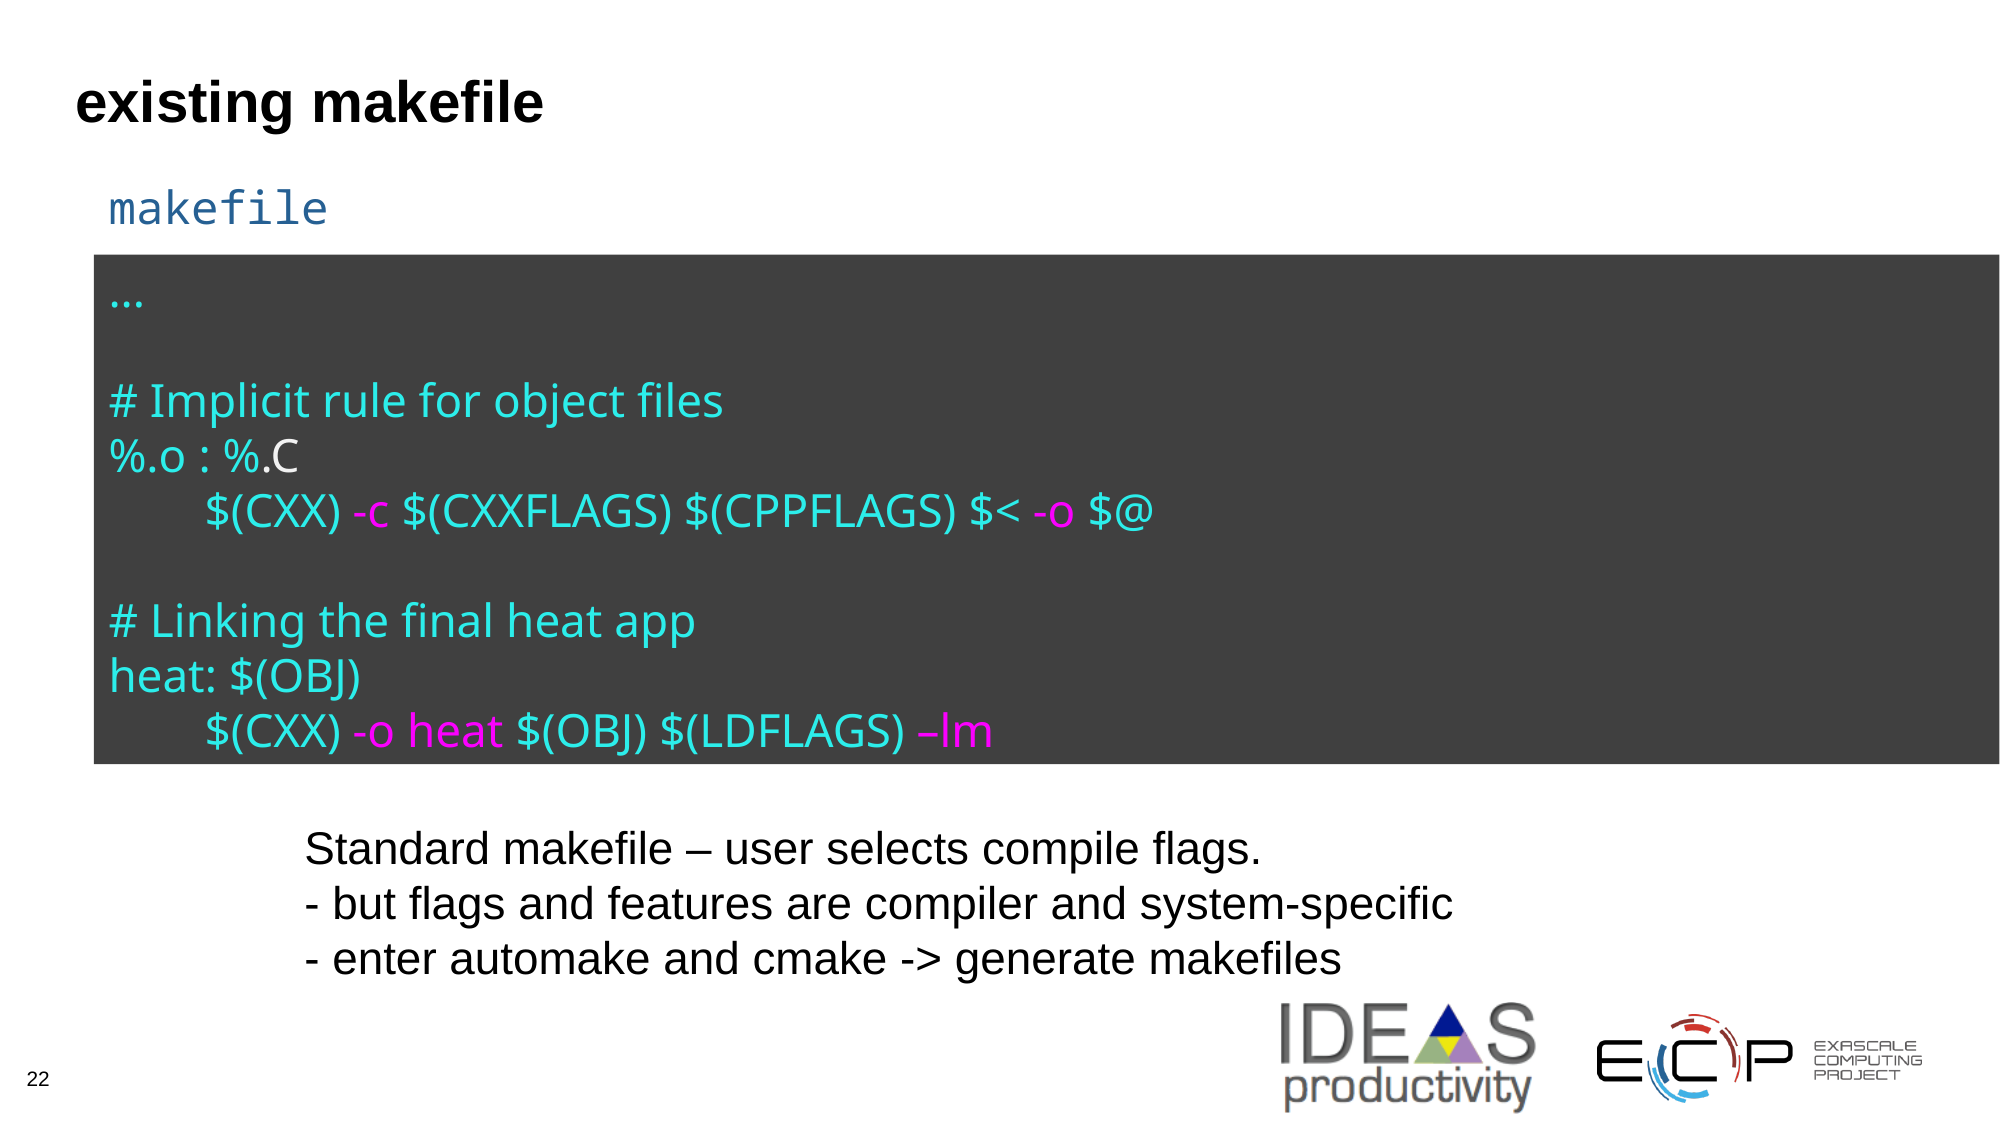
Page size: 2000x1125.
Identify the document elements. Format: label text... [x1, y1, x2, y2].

text_box Standard makefile – user selects compile flags. - but flags and features are compiler and system-specific - enter automake and cmake -> generate makefiles [289, 811, 1821, 992]
text_box ... # Implicit rule for object files %.o : %.C $(CXX) -c $(CXXFLAGS) $(CPPFLAGS) $< -o $@ # Linking the final heat app heat: $(OBJ) $(CXX) -o heat $(OBJ) $(LDFLAGS) –lm [93, 254, 2000, 765]
picture [1597, 1014, 1922, 1103]
text_box makefile [93, 171, 1129, 242]
picture [1280, 1002, 1537, 1114]
title existing makefile [59, 67, 1926, 218]
